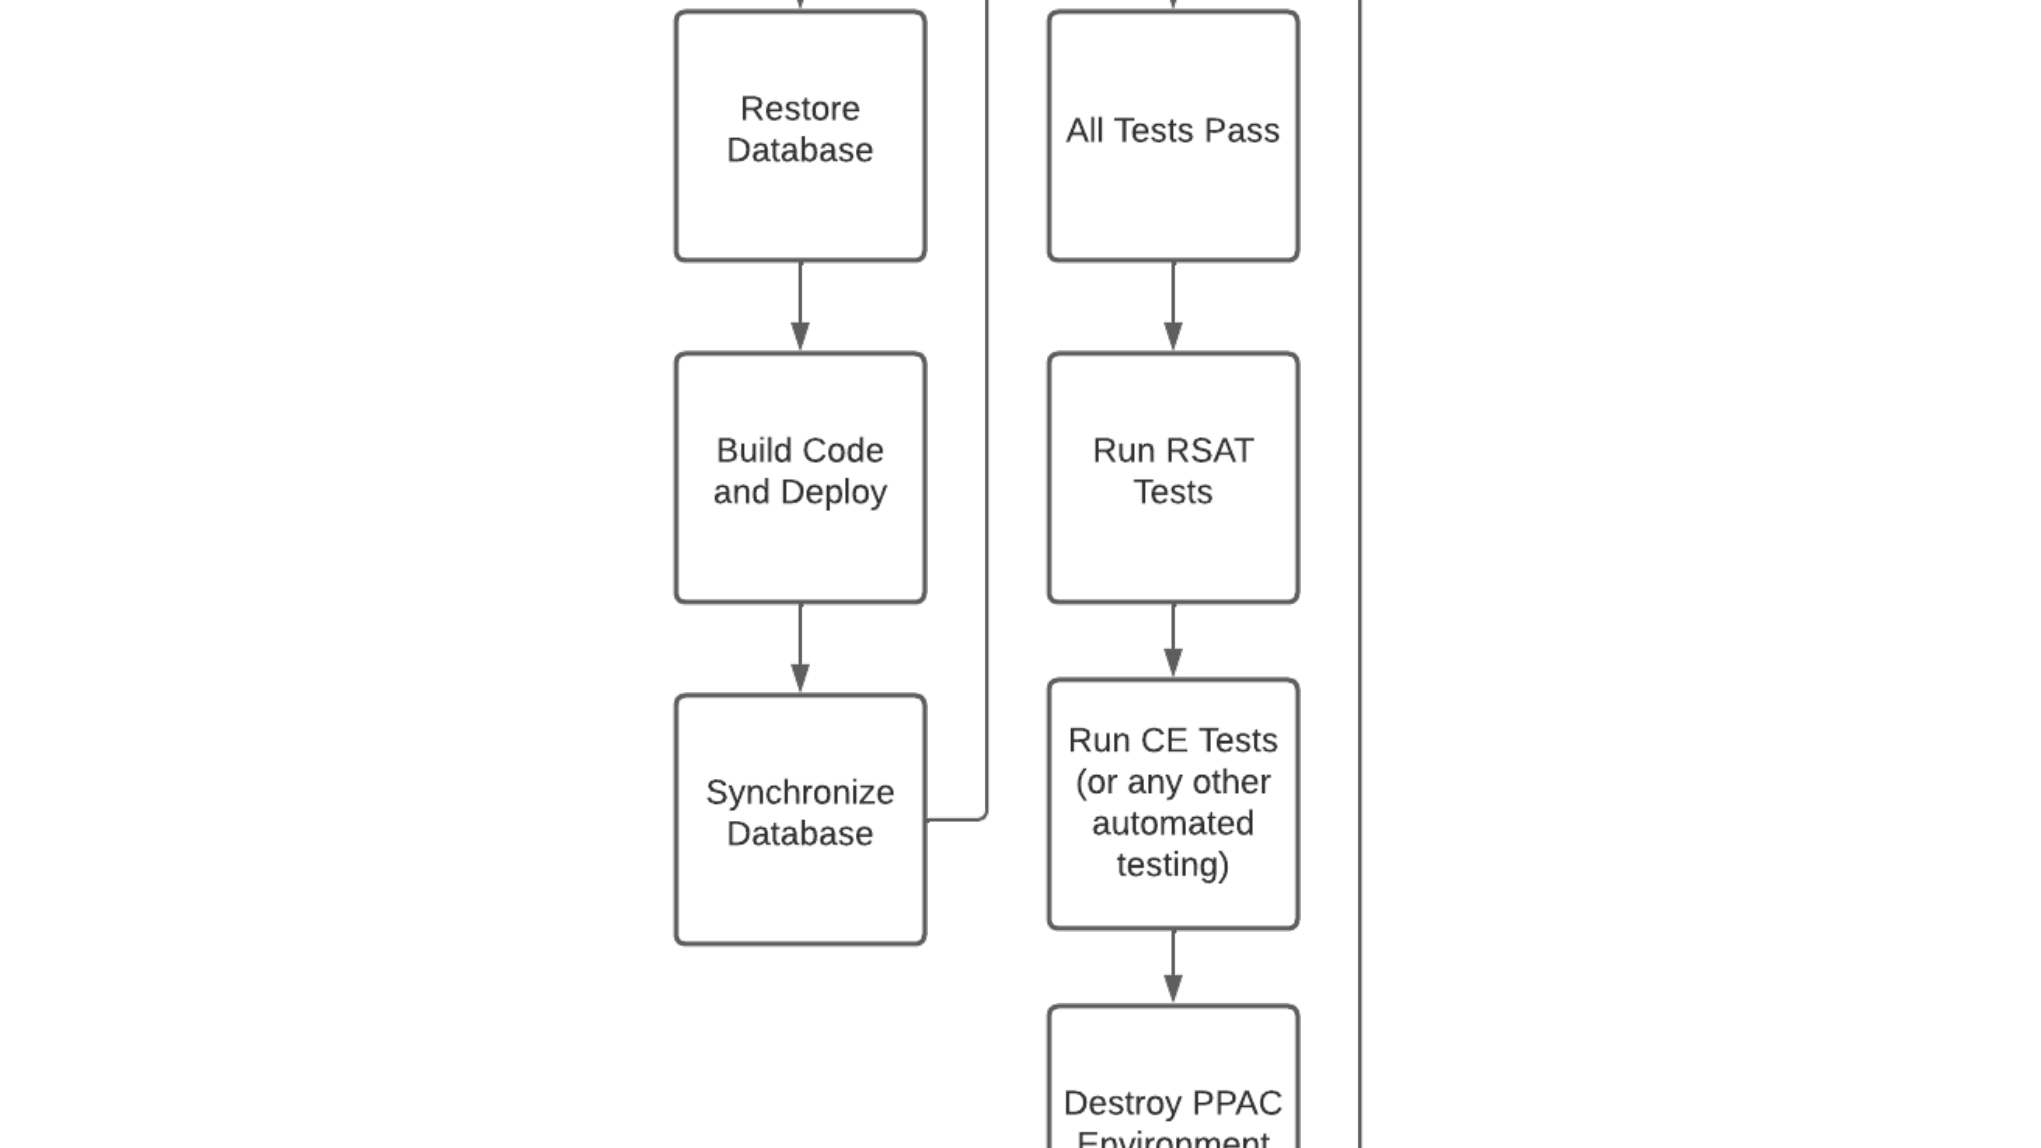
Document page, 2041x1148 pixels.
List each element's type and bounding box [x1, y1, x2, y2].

picture [0, 0, 1733, 1148]
